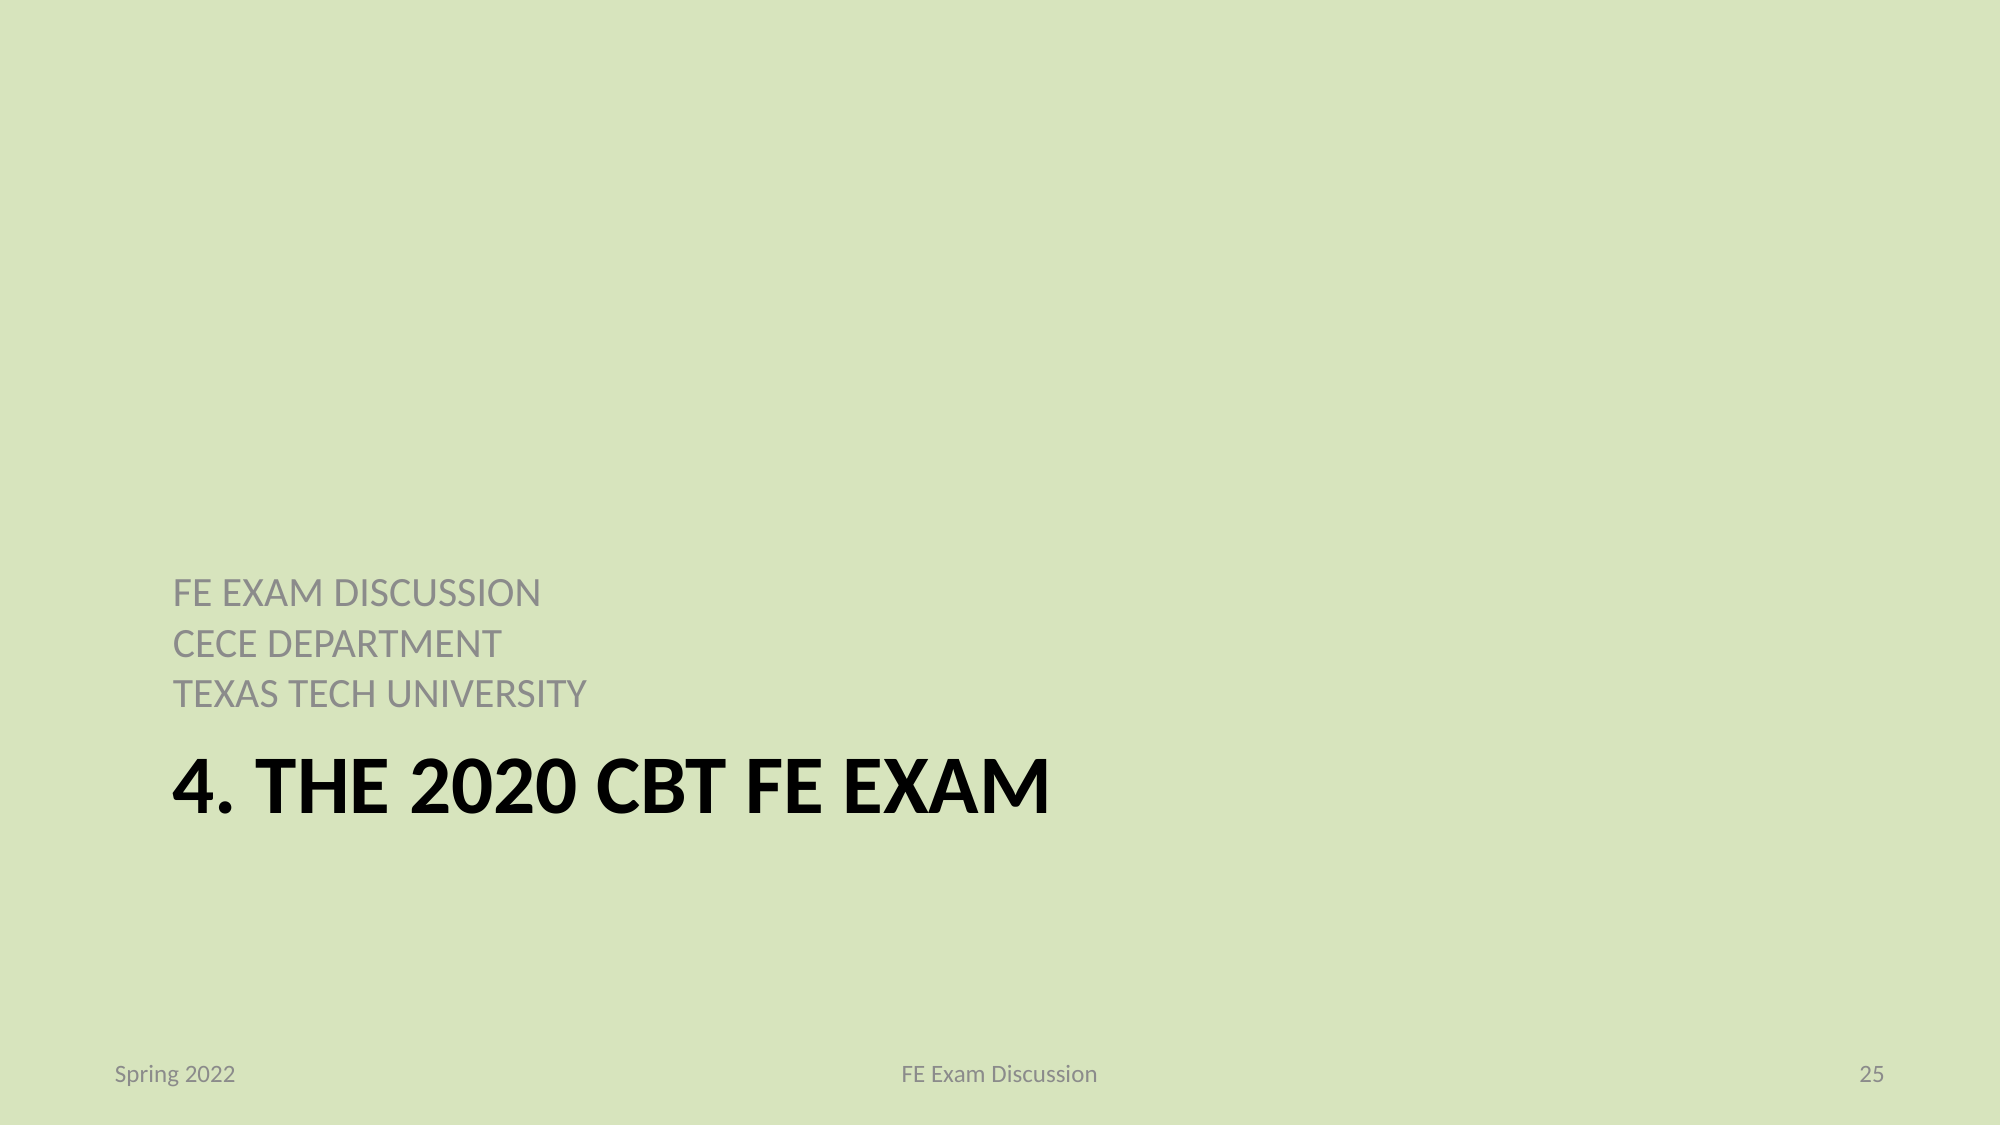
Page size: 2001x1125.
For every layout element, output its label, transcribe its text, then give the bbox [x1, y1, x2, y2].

footer FE Exam Discussion [683, 1042, 1317, 1103]
slide_number 25 [1433, 1042, 1900, 1103]
list FE EXAM DISCUSSION CECE DEPARTMENT TEXAS TECH UNIVERSITY [157, 476, 1858, 723]
slide_number Spring 2022 [99, 1042, 567, 1103]
title 4. the 2020 cbt FE Exam [157, 723, 1858, 947]
